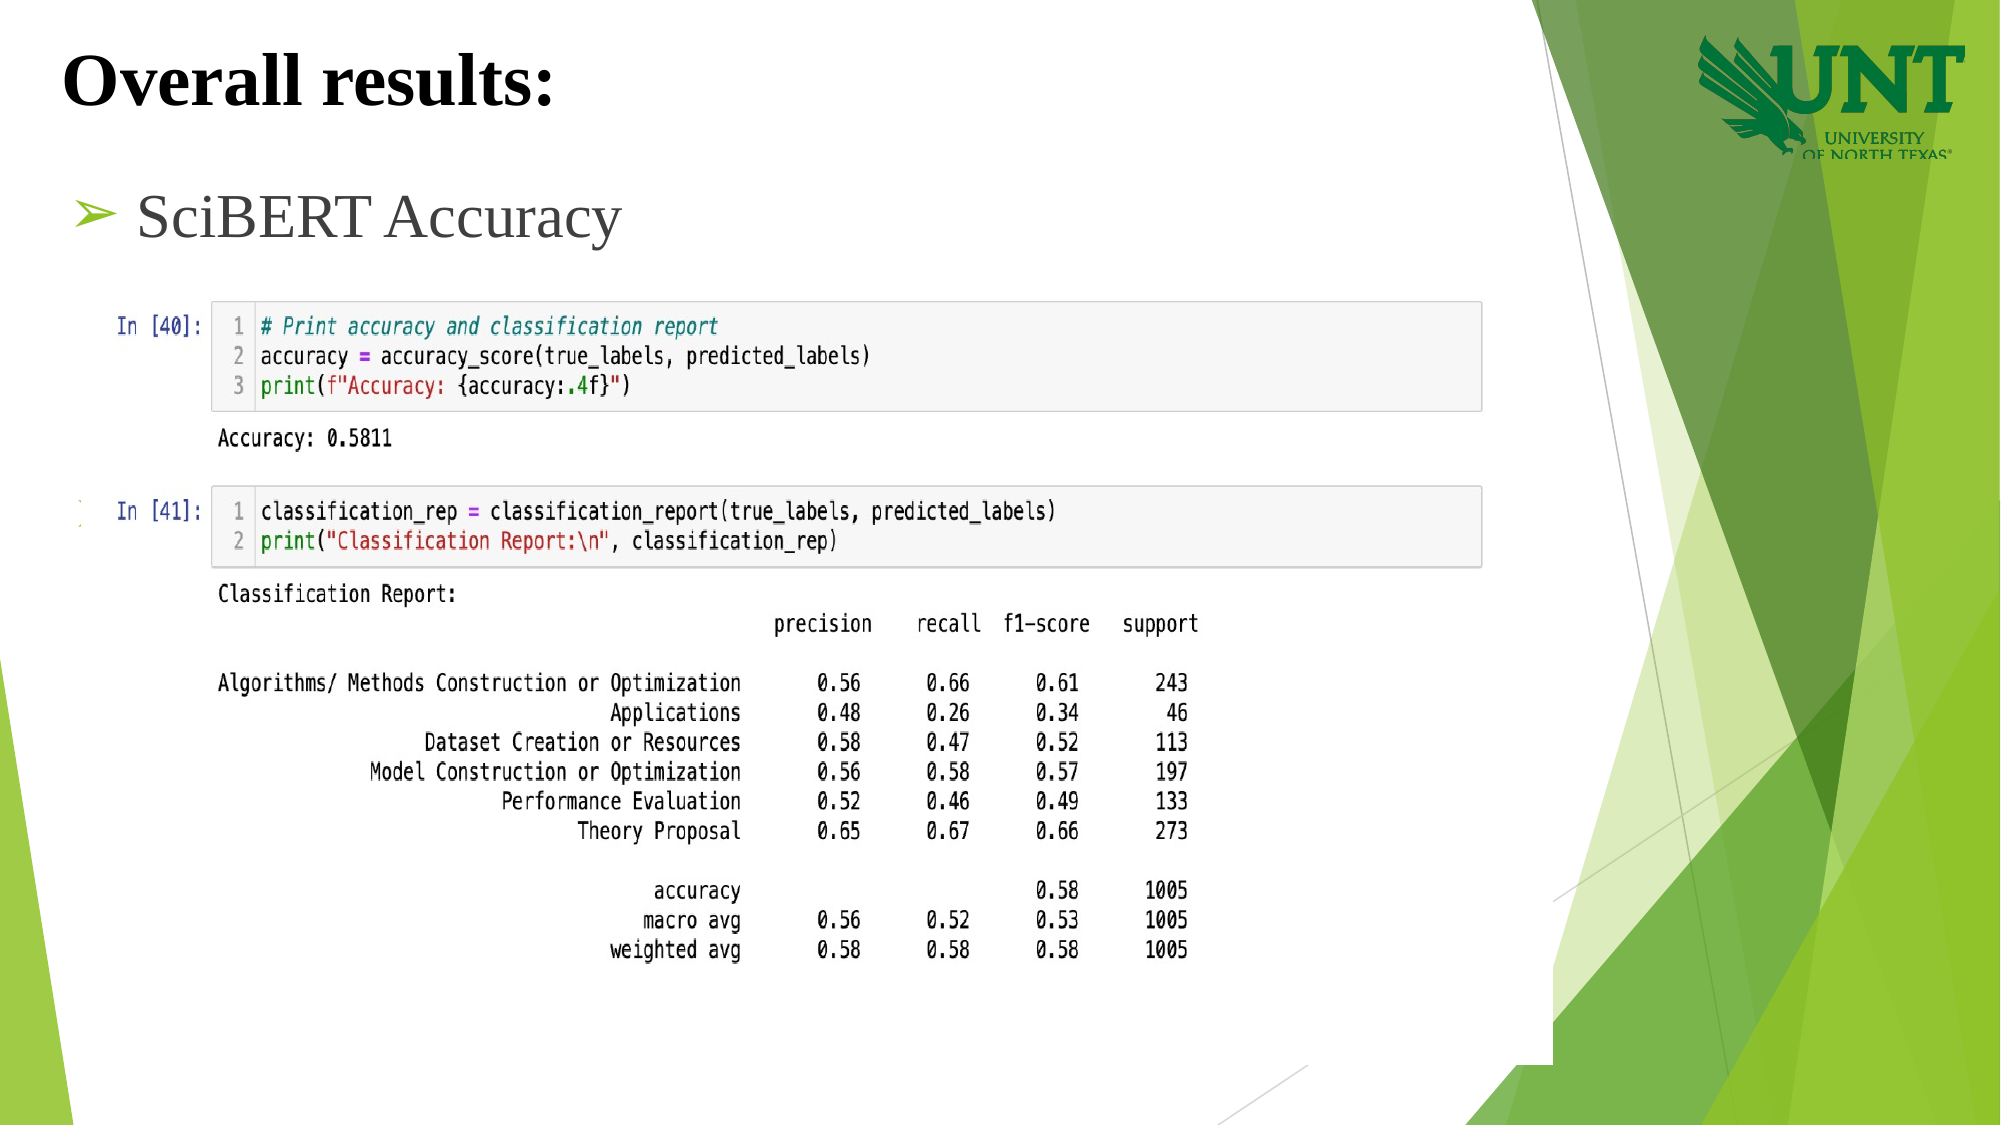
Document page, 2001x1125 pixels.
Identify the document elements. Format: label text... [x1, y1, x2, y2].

list Overall results: [46, 40, 1469, 167]
list SciBERT Accuracy Classification Report [46, 167, 1757, 1027]
picture [81, 275, 1553, 1065]
picture [1698, 35, 1965, 159]
